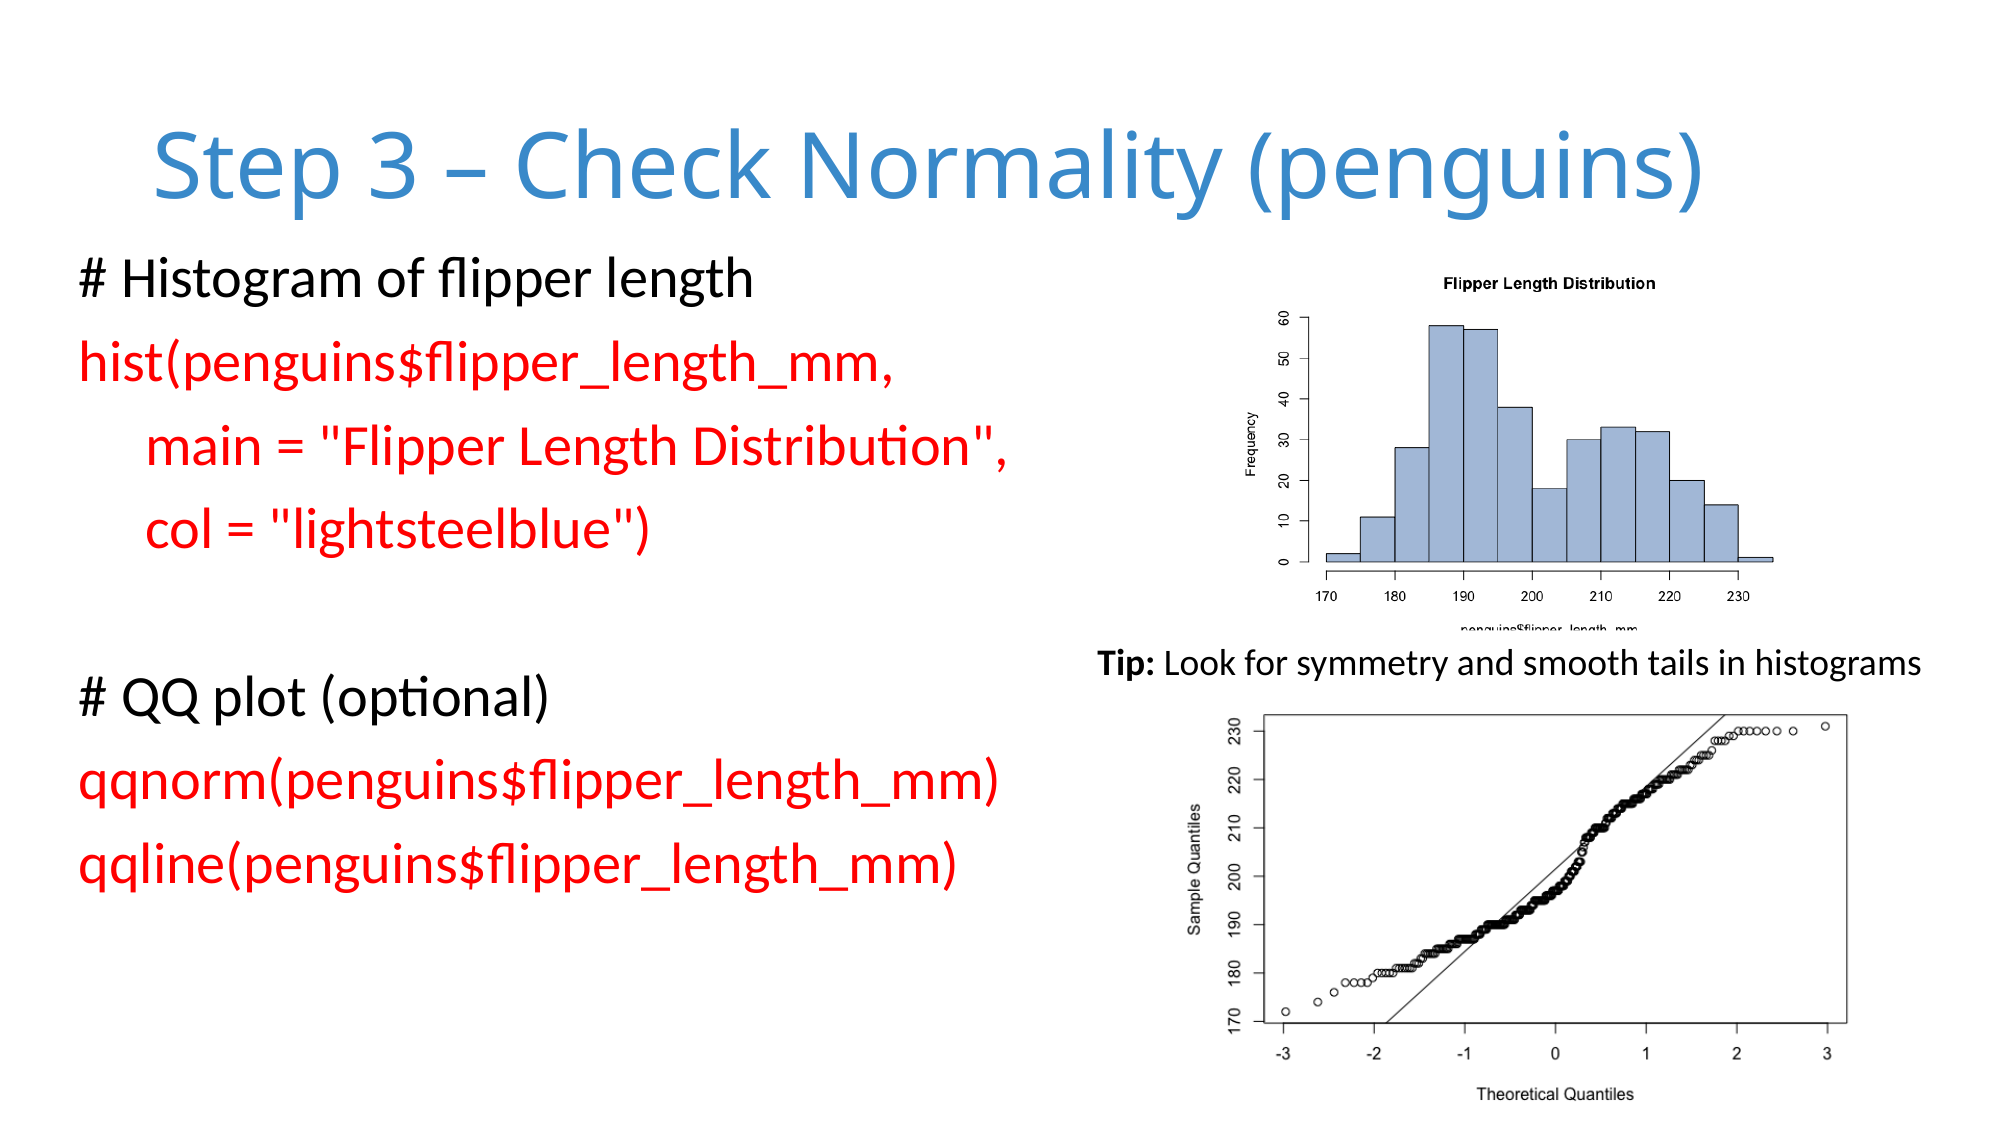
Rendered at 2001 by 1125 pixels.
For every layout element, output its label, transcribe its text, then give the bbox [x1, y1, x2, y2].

picture [1182, 248, 1889, 1125]
text_box Tip: Look for symmetry and smooth tails in histograms [1825, 630, 1938, 691]
list # Histogram of flipper length hist(penguins$flipper_length_mm, main = "Flipper Length Distribution", col = "lightsteelblue") # QQ plot (optional) qqnorm(penguins$flipper_length_mm) qqline(penguins$flipper_length_mm) [64, 239, 1430, 1125]
title Step 3 – Check Normality (penguins) [137, 59, 1964, 278]
text_box Tip: Look for symmetry and smooth tails in histograms [1082, 630, 1240, 691]
